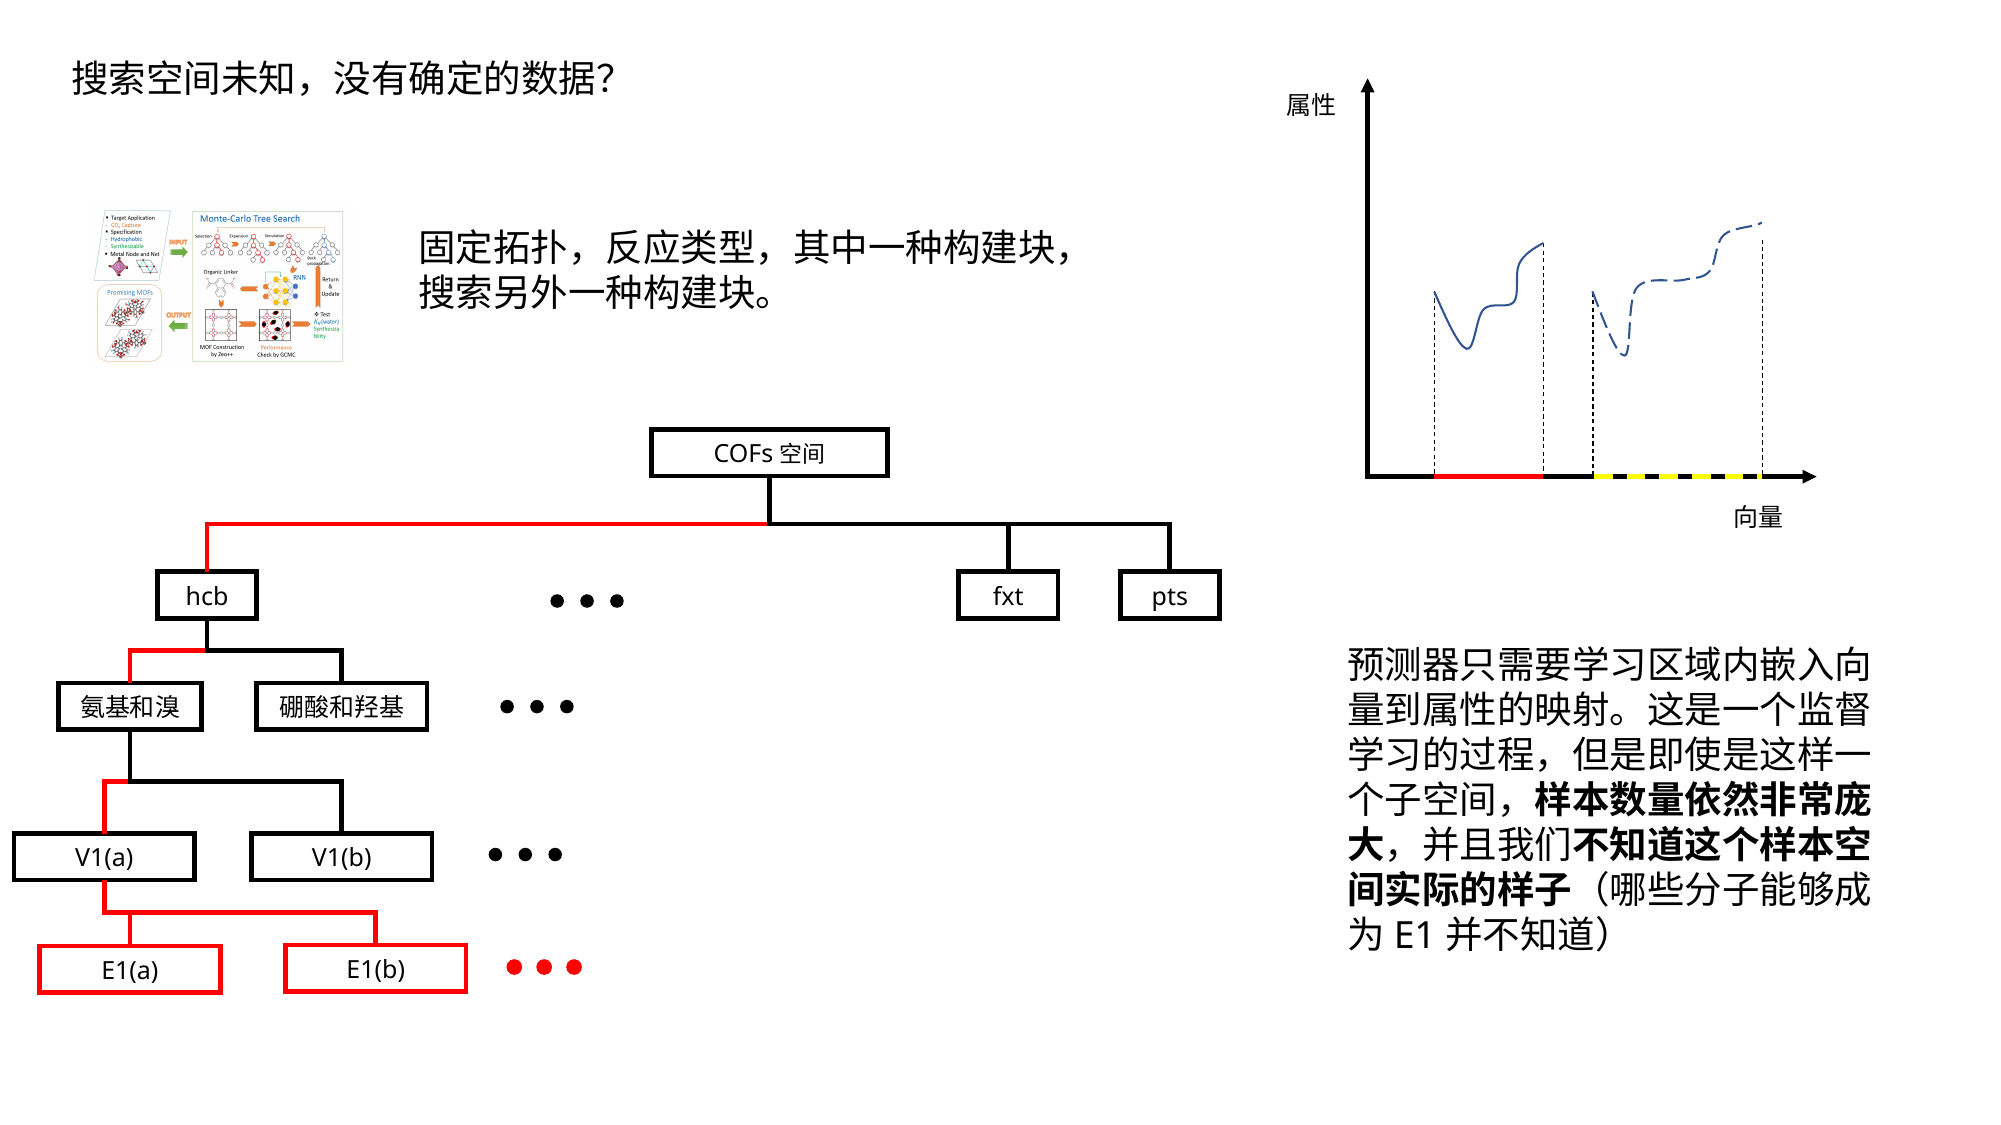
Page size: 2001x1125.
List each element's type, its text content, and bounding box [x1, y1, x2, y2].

text_box [536, 959, 553, 975]
picture [88, 205, 354, 365]
text_box [1591, 221, 1763, 357]
text_box 向量 [1719, 493, 1800, 539]
text_box V1(b) [288, 833, 433, 881]
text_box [207, 776, 273, 1049]
text_box [566, 959, 582, 975]
text_box [609, 593, 625, 609]
text_box 预测器只需要学习区域内嵌入向量到属性的映射。这是一个监督学习的过程，但是即使是这样一个子空间，样本数量依然非常庞大，并且我们不知道这个样本空间实际的样子（哪些分子能够成为E1并不知道） [1332, 633, 1896, 963]
text_box [1435, 241, 1544, 350]
text_box [549, 593, 566, 609]
text_box 搜索空间未知，没有确定的数据？ [56, 47, 624, 107]
text_box E1(a) [38, 945, 207, 993]
text_box E1(b) [284, 944, 467, 992]
text_box pts [1119, 571, 1220, 619]
text_box [559, 698, 575, 715]
text_box [506, 959, 523, 975]
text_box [65, 768, 170, 795]
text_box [136, 612, 201, 690]
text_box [841, 404, 921, 644]
text_box V1(a) [13, 833, 183, 881]
text_box [487, 846, 504, 863]
text_box 氨基和溴 [57, 682, 183, 731]
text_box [183, 675, 288, 888]
text_box 属性 [1271, 82, 1352, 127]
text_box fxt [1018, 571, 1059, 619]
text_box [84, 900, 151, 926]
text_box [921, 323, 1018, 725]
text_box [579, 593, 595, 609]
text_box [517, 846, 534, 863]
text_box [547, 846, 564, 863]
text_box COFs空间 [650, 429, 841, 477]
text_box hcb [156, 571, 258, 619]
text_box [241, 583, 307, 719]
text_box 硼酸和羟基 [288, 682, 428, 731]
text_box [537, 698, 545, 715]
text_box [440, 242, 537, 806]
text_box 固定拓扑，反应类型，其中一种构建块，搜索另外一种构建块。 [403, 216, 1118, 322]
